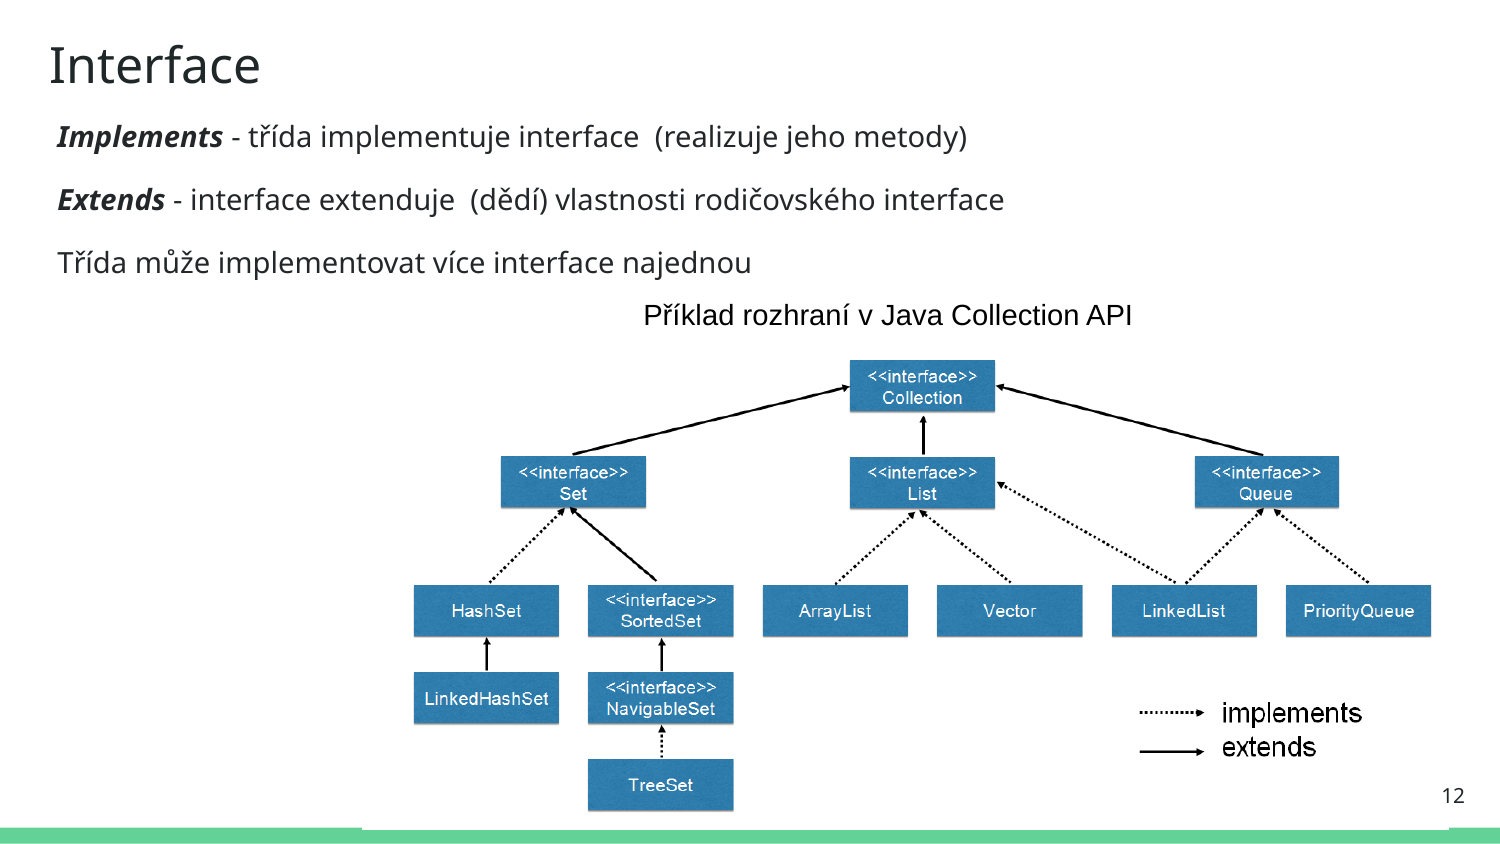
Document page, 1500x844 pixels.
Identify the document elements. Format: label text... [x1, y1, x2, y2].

picture [362, 218, 1449, 830]
title Interface [34, 18, 1433, 113]
slide_number 12 [1452, 764, 1480, 830]
text_box Implements - třída implementuje interface (realizuje jeho metody) Extends - interface extenduje (dědí) vlastnosti rodičovského interface Třída může implementovat více interface najednou [42, 120, 1425, 274]
